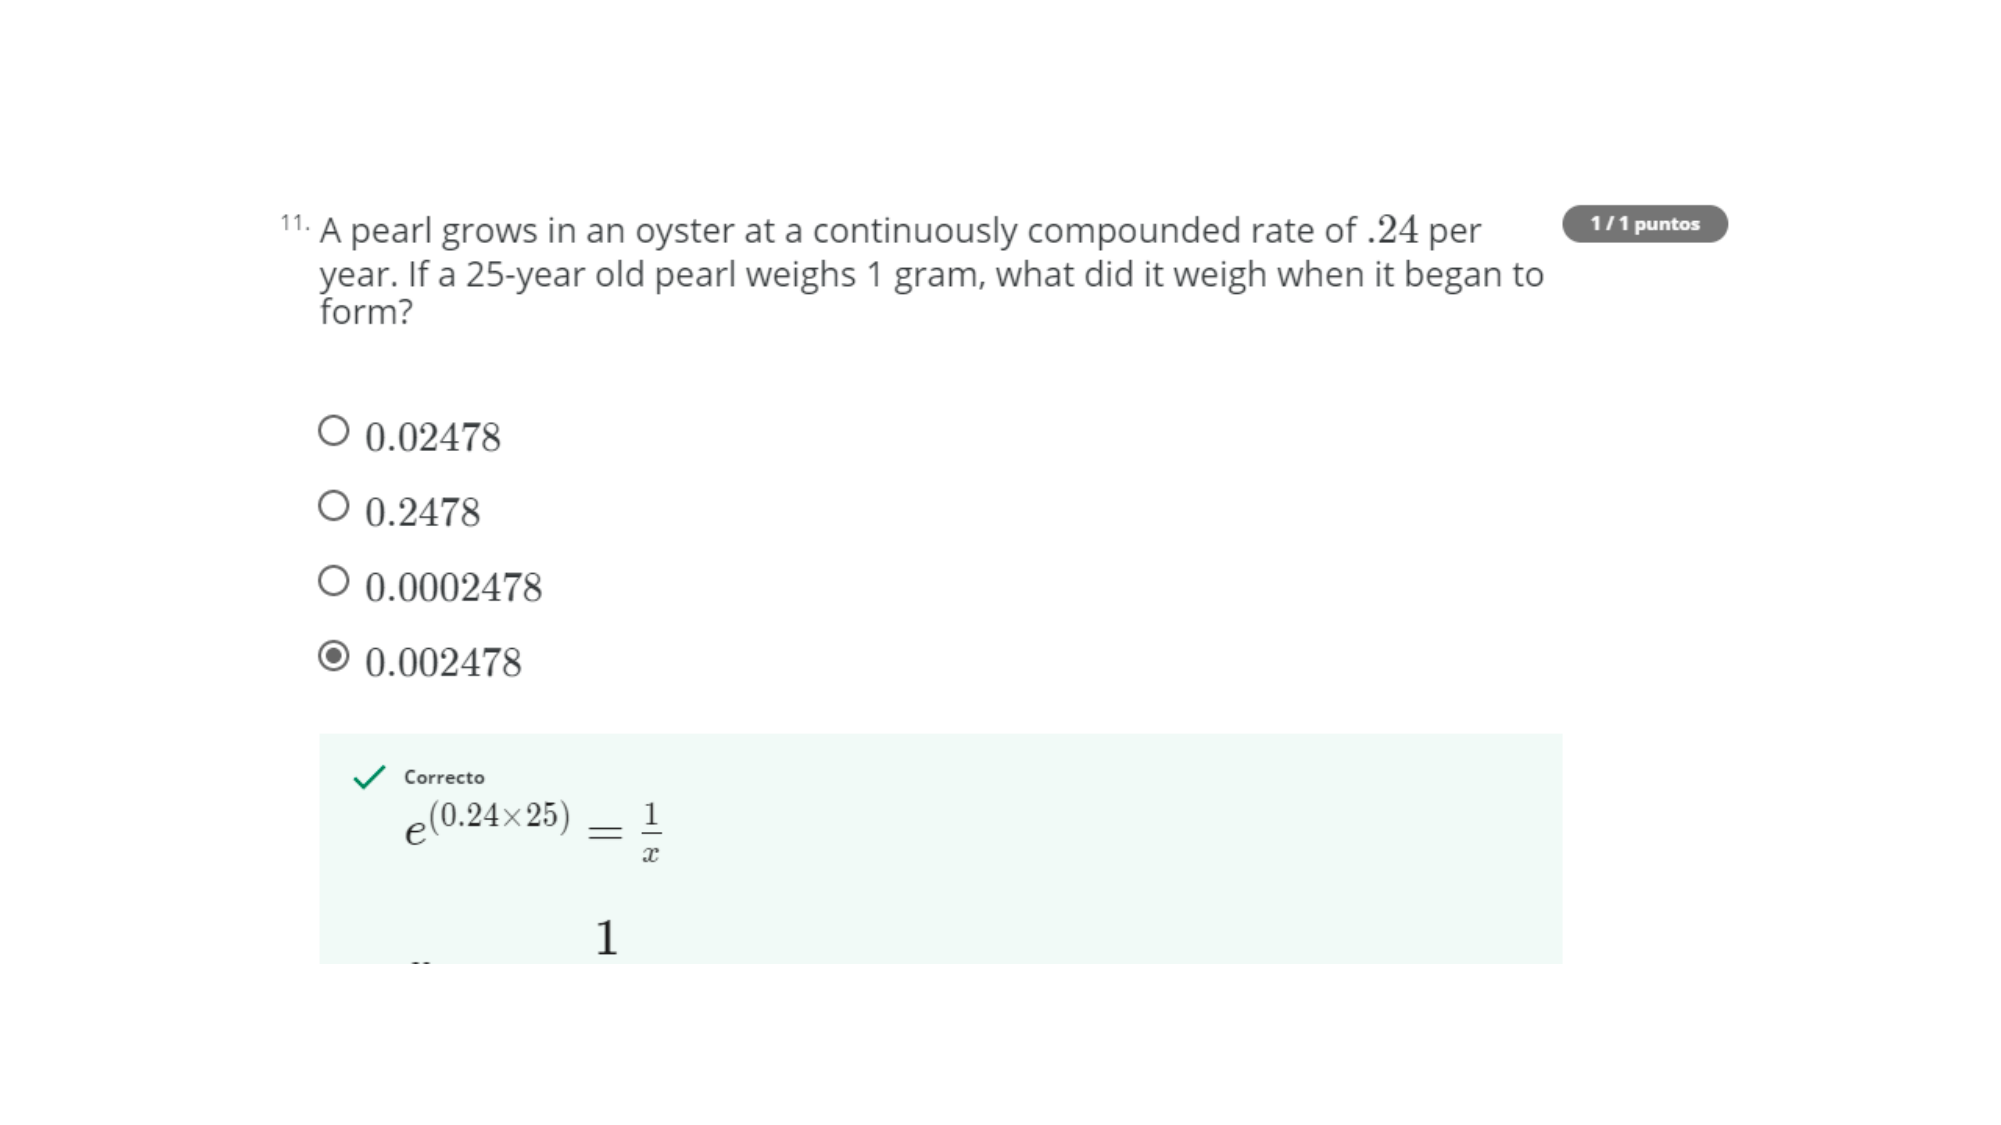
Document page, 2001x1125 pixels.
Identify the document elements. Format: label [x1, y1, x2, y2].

picture [248, 160, 1752, 965]
